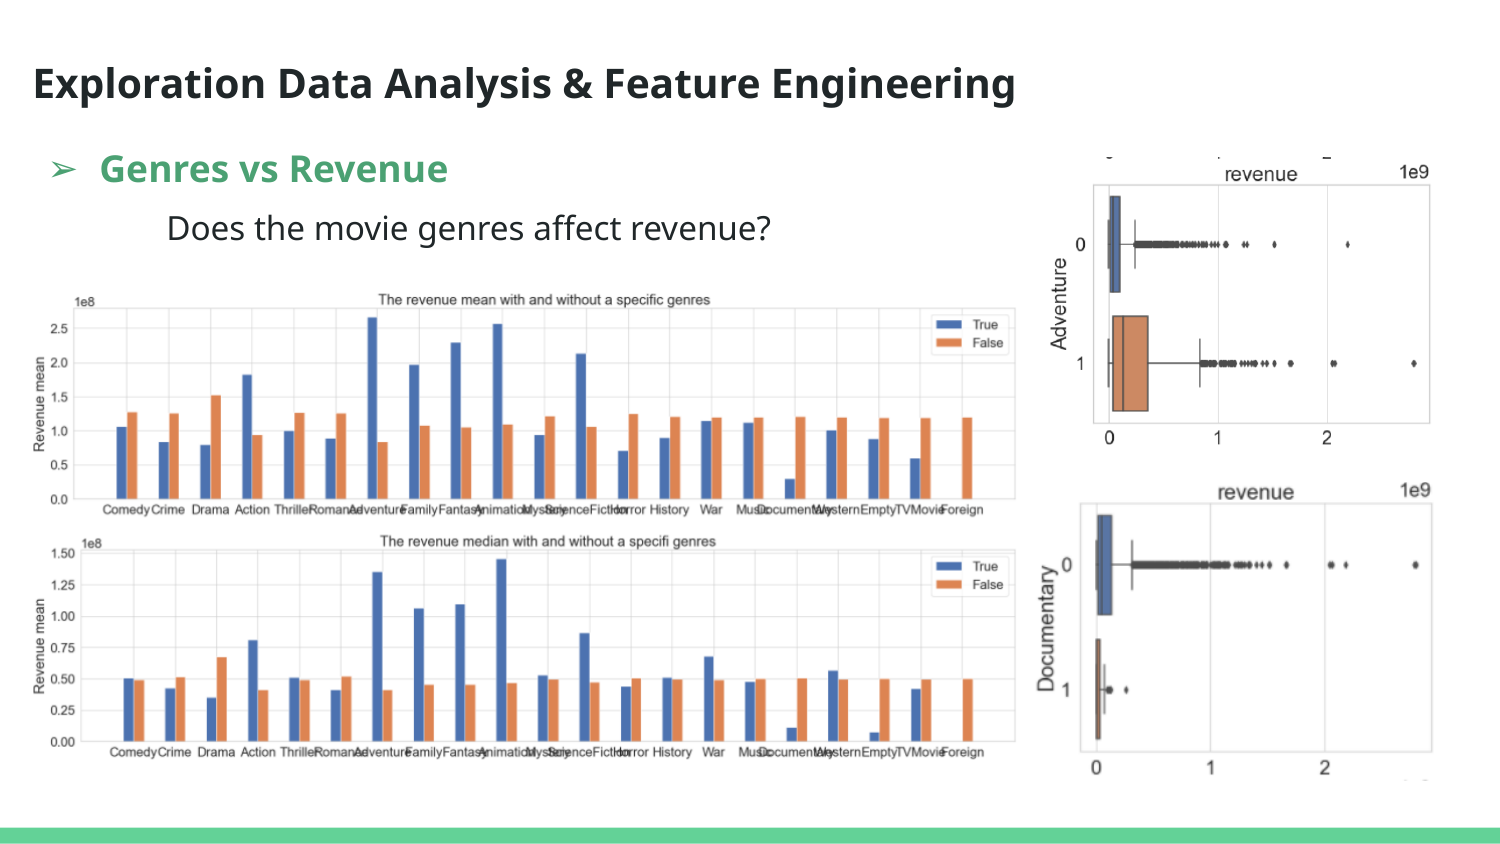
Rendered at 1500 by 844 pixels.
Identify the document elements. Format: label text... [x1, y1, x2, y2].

text_box Does the movie genres affect revenue? [151, 186, 1020, 263]
list Genres vs Revenue [17, 123, 910, 205]
picture [17, 290, 1449, 781]
title Exploration Data Analysis & Feature Engineering [17, 35, 1279, 124]
picture [1042, 157, 1439, 448]
